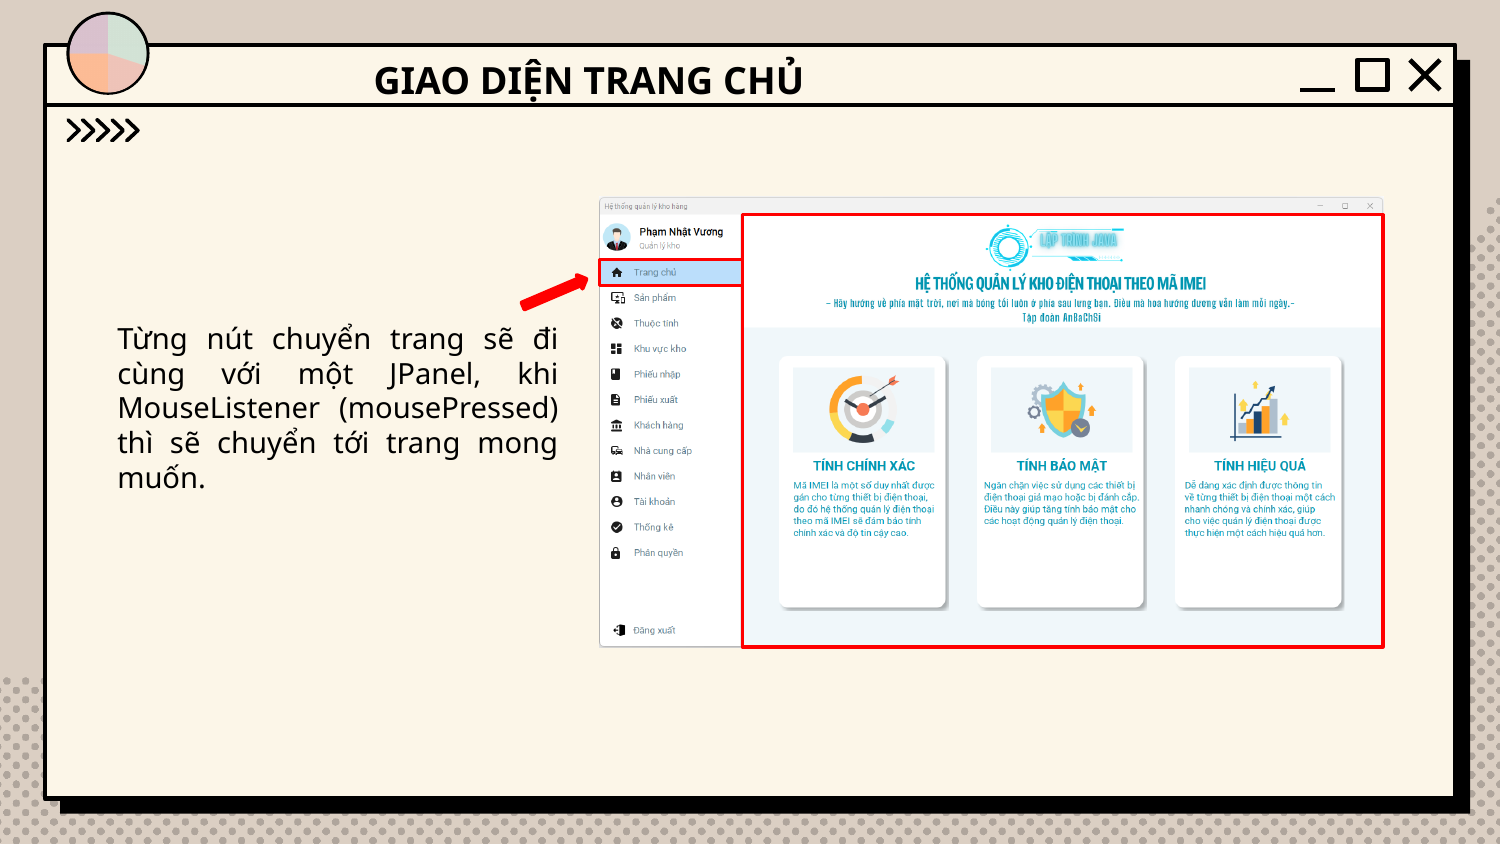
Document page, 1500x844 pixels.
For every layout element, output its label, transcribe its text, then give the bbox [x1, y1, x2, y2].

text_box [64, 10, 152, 97]
text_box [110, 118, 125, 142]
title GIAO DIỆN TRANG CHỦ [156, 41, 1057, 97]
text_box [80, 118, 96, 142]
text_box [95, 118, 111, 142]
text_box Từng nút chuyển trang sẽ đi cùng với một JPanel, khi MouseListener (mousePressed) thì sẽ chuyển tới trang mong muốn. [102, 312, 574, 503]
text_box [66, 118, 81, 142]
text_box [125, 118, 140, 142]
picture [599, 196, 1384, 648]
text_box [519, 273, 589, 312]
